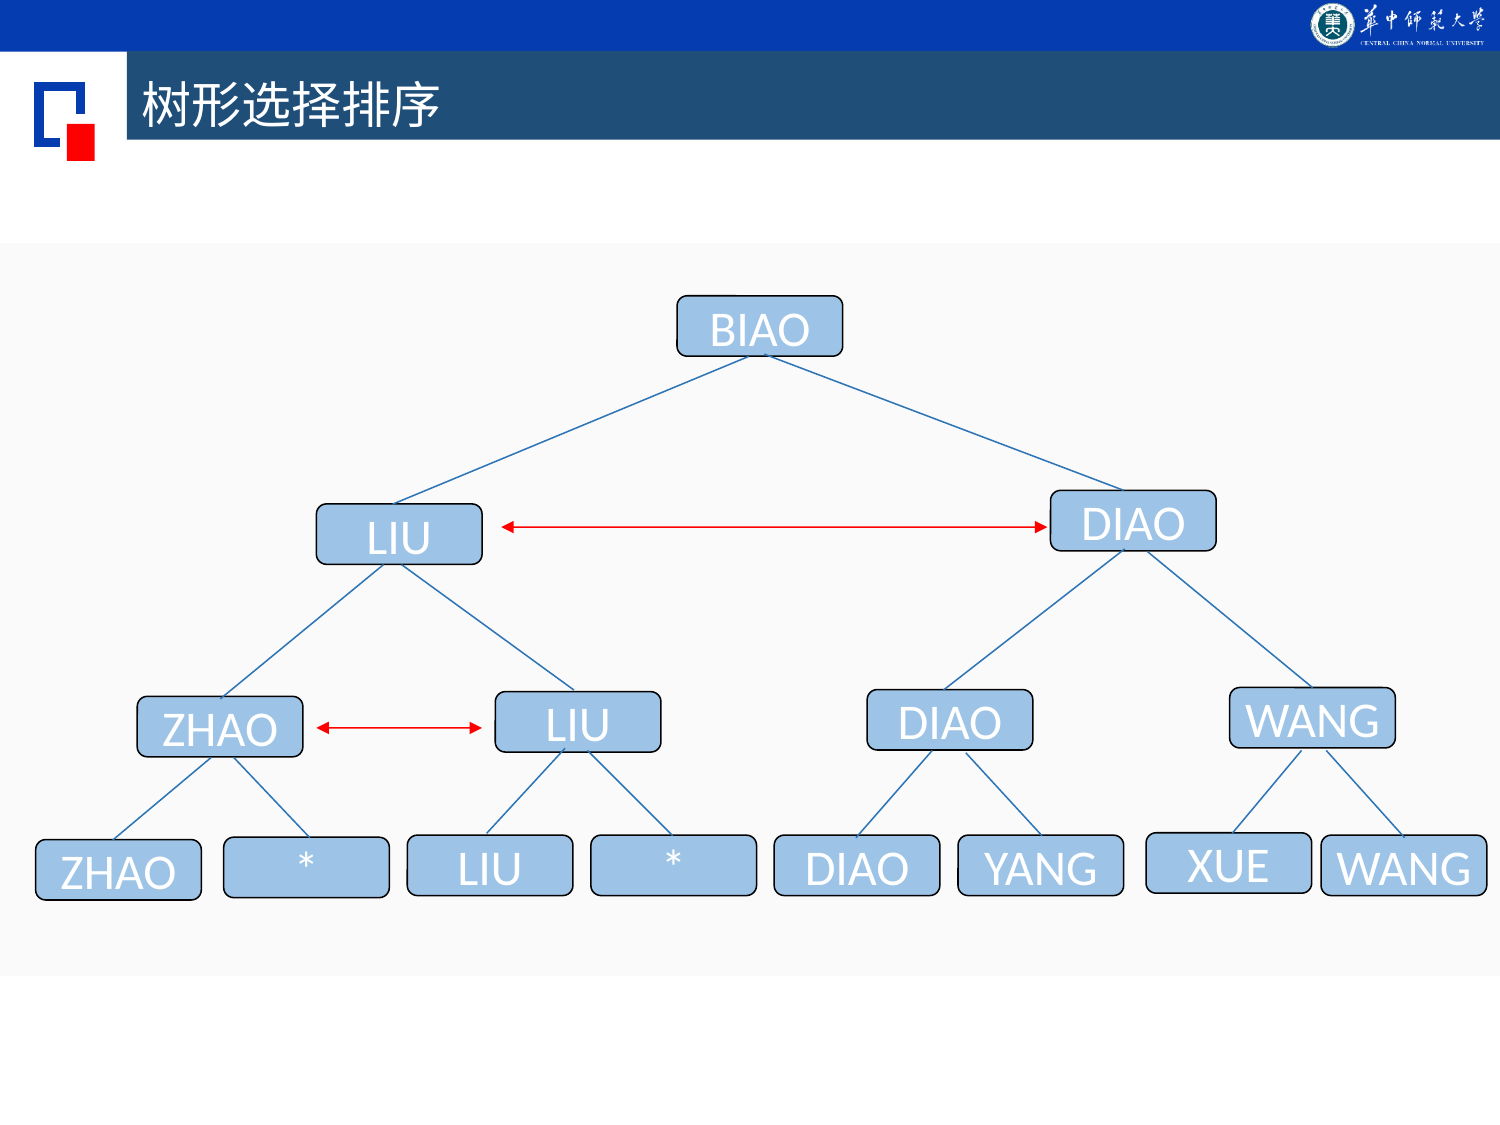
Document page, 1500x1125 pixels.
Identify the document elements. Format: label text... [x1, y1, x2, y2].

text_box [35, 295, 1487, 900]
text_box [0, 243, 1500, 977]
picture [1310, 2, 1486, 48]
text_box 树形选择排序 [126, 50, 1500, 140]
